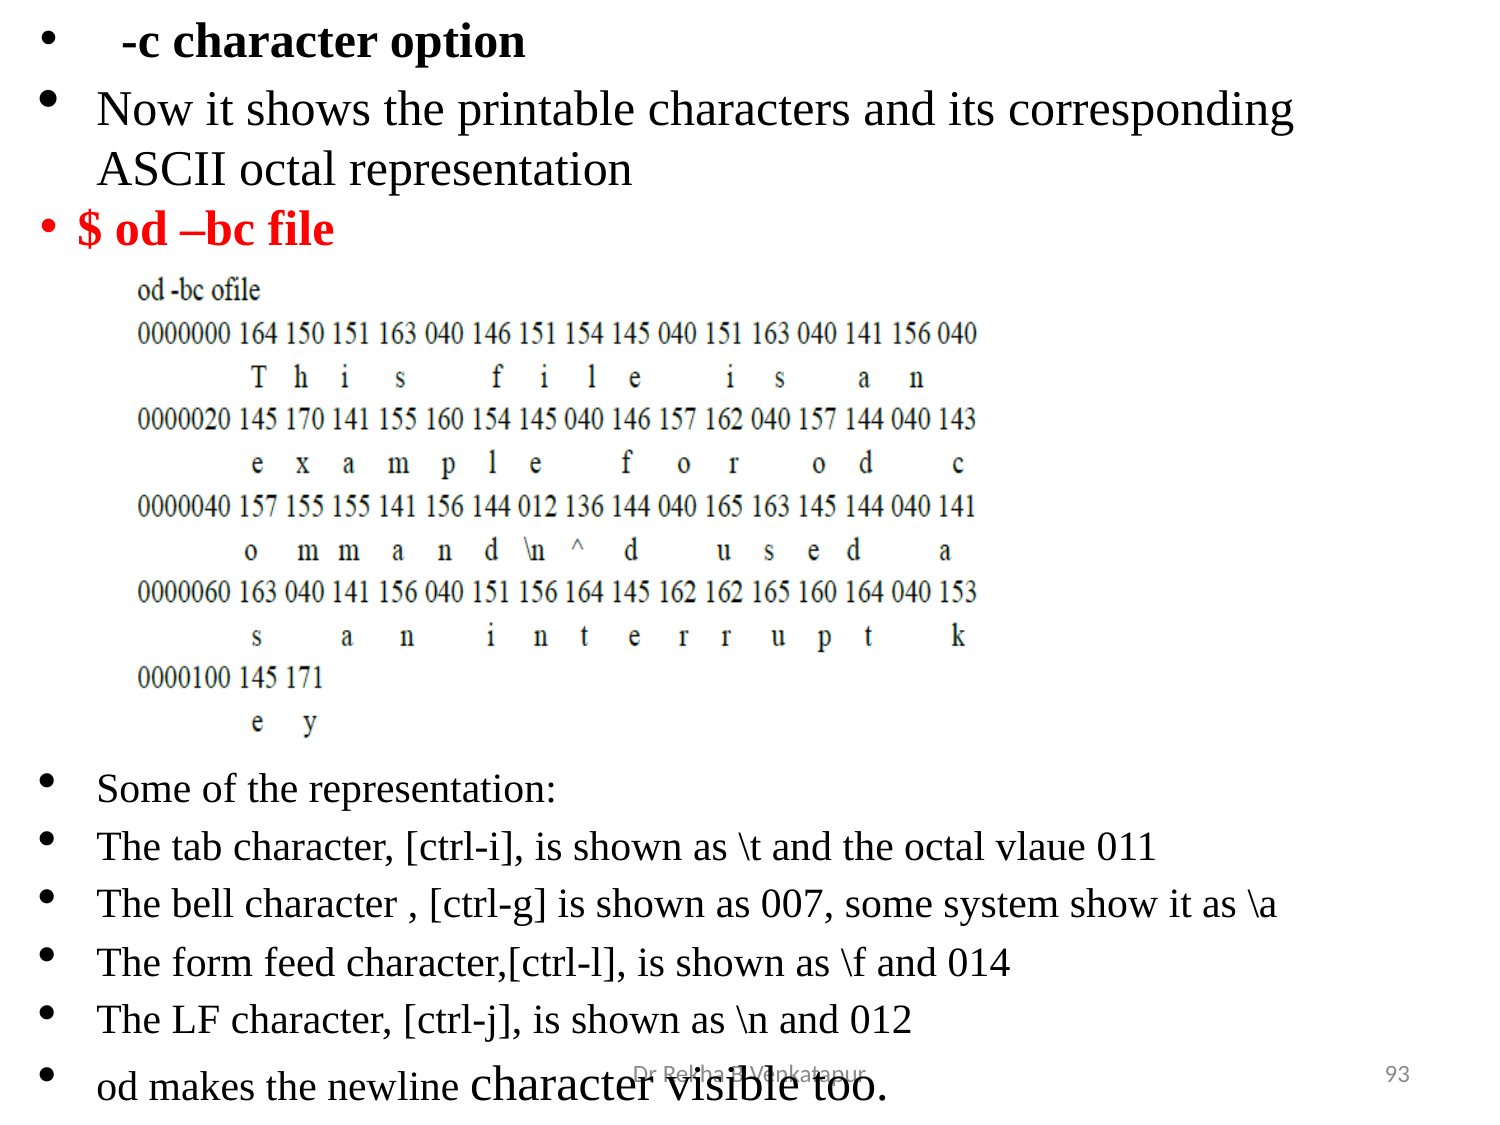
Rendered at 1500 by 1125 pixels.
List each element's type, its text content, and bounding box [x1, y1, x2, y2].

slide_number 93 [1074, 1042, 1425, 1103]
list -c character option Now it shows the printable characters and its corresponding ASCII octal representation $ od –bc file Some of the representation: The tab character, [ctrl-i], is shown as \t and the octal vlaue 011 The bell character , [ctrl-g] is shown as 007, some system show it as \a The form feed character,[ctrl-l], is shown as \f and 014 The LF character, [ctrl-j], is shown as \n and 012 od makes the newline character visible too. [24, 0, 1450, 1113]
footer Dr Rekha B Venkatapur [512, 1042, 988, 1103]
picture [137, 274, 988, 751]
